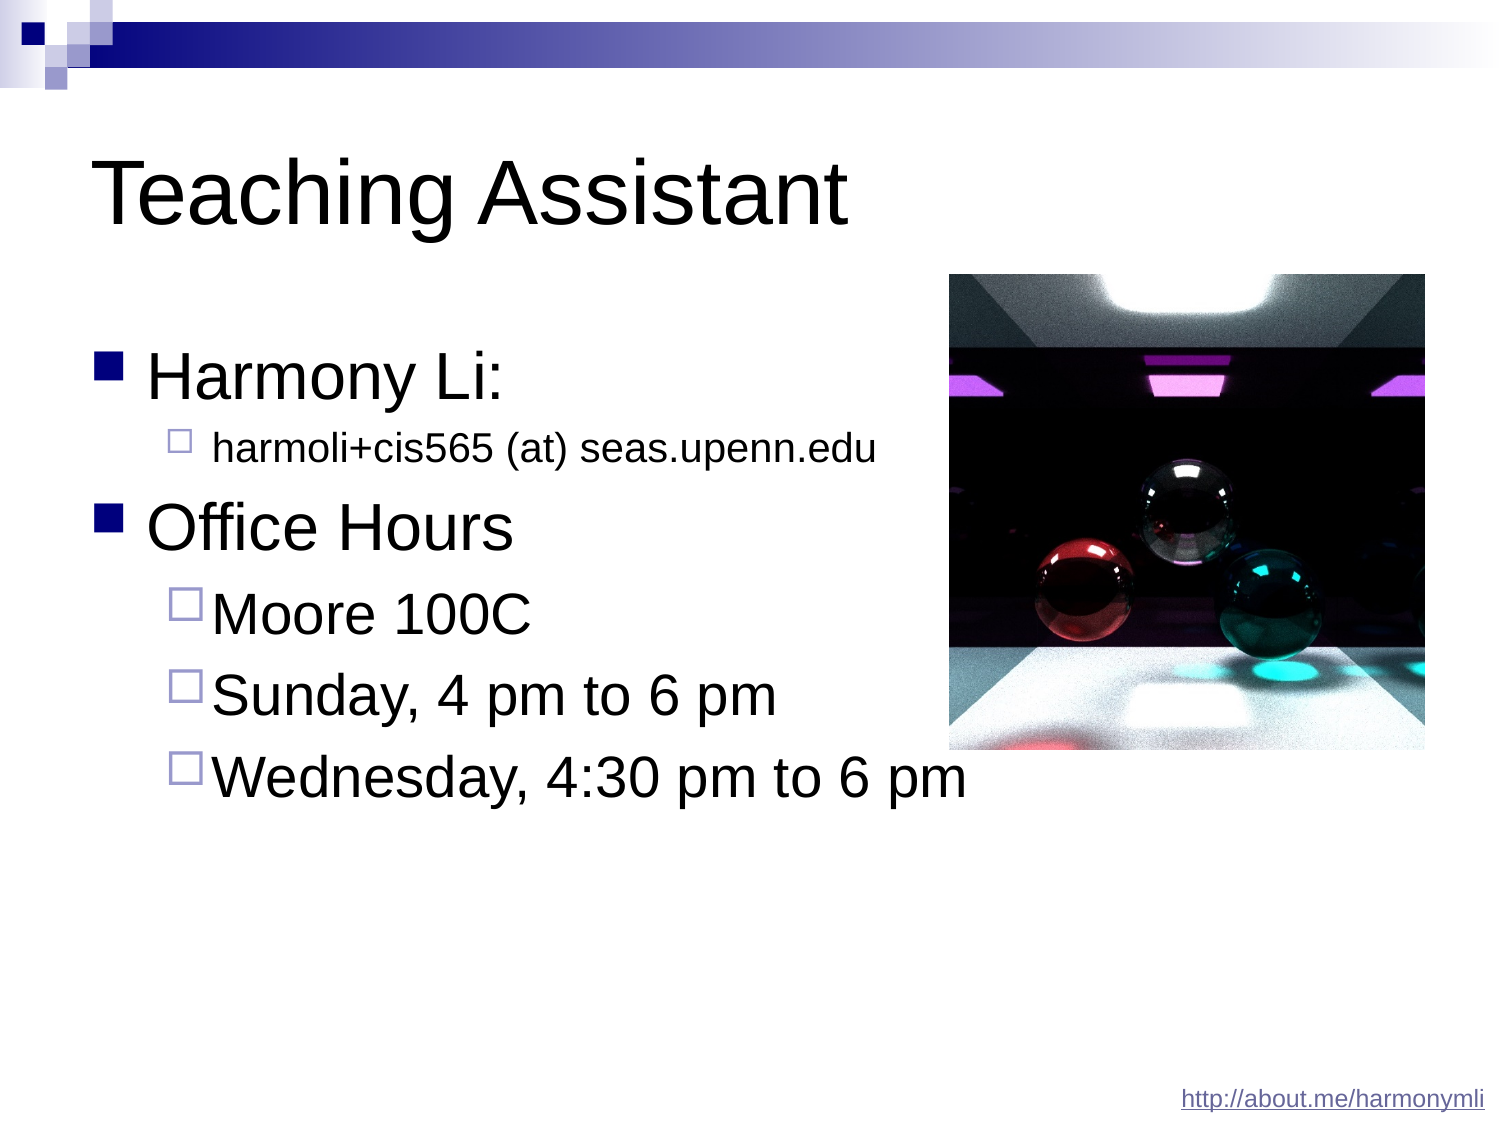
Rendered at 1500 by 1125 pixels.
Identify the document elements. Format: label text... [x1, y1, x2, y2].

picture [949, 274, 1425, 751]
title Teaching Assistant [75, 75, 1425, 300]
text_box http://about.me/harmonymli [0, 1074, 1500, 1120]
list Harmony Li: harmoli+cis565 (at) seas.upenn.edu Office Hours Moore 100C Sunday, 4 pm to 6 pm Wednesday, 4:30 pm to 6 pm [75, 324, 944, 425]
